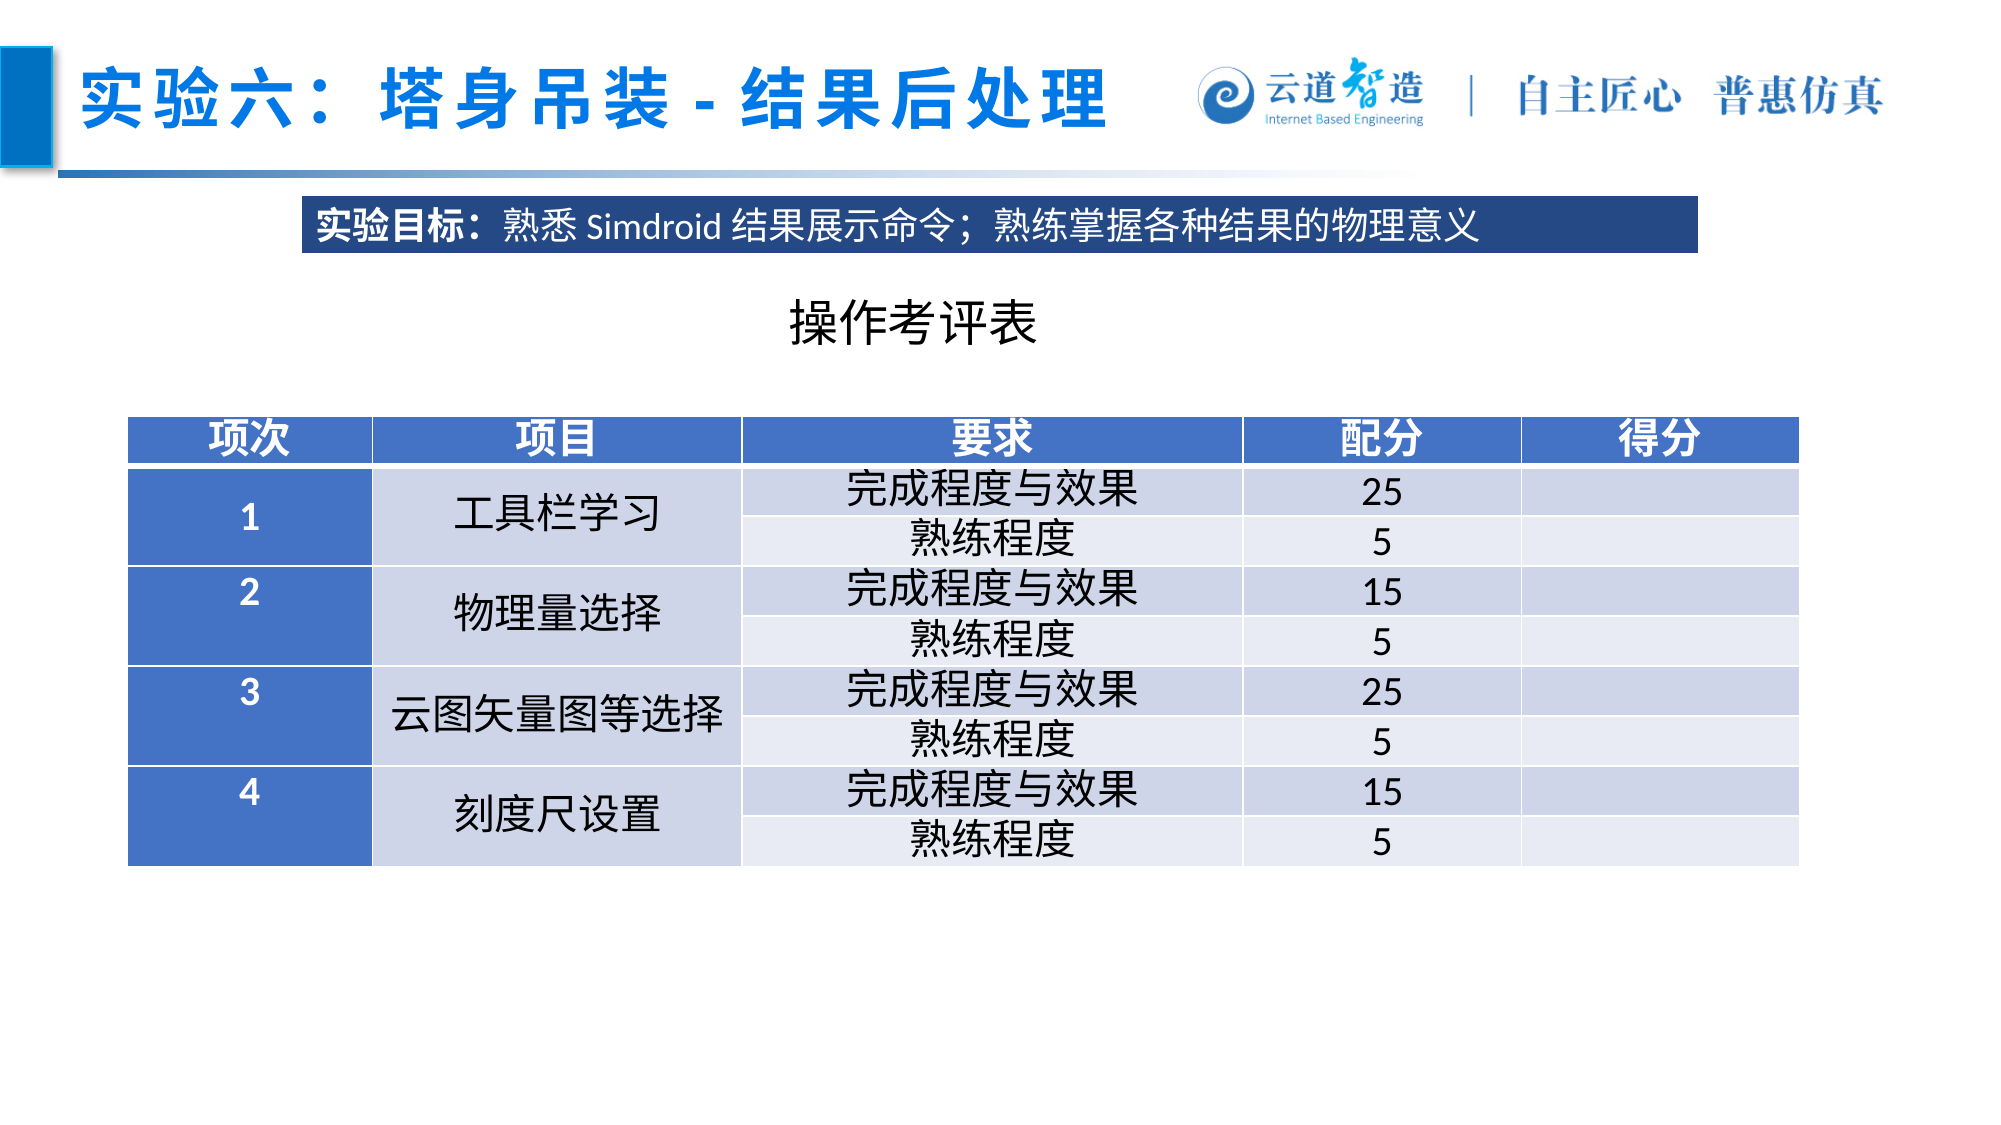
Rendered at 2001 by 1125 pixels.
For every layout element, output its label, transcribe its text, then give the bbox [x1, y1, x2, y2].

picture [0, 1, 2000, 1125]
table_cell [1522, 817, 1799, 866]
table_cell [1522, 517, 1799, 565]
table_cell 2 [128, 567, 372, 665]
table_cell 工具栏学习 [373, 469, 741, 565]
table_cell 5 [1244, 517, 1521, 565]
table_cell [1522, 617, 1799, 665]
table_cell 物理量选择 [373, 567, 741, 665]
table_header 得分 [1522, 417, 1799, 463]
table_cell 5 [1244, 817, 1521, 866]
text_box 操作考评表 [773, 283, 1154, 359]
table_cell 熟练程度 [743, 517, 1242, 565]
table_cell 3 [128, 667, 372, 765]
table_cell 完成程度与效果 [743, 767, 1242, 815]
table_cell 完成程度与效果 [743, 567, 1242, 615]
table_cell [1522, 567, 1799, 615]
table_cell 25 [1244, 667, 1521, 715]
table_header 项目 [373, 417, 741, 463]
table_cell 15 [1244, 767, 1521, 815]
table_cell 熟练程度 [743, 717, 1242, 765]
table_cell 刻度尺设置 [373, 767, 741, 866]
table_cell 25 [1244, 469, 1521, 515]
table_cell 云图矢量图等选择 [373, 667, 741, 765]
table_cell [1522, 767, 1799, 815]
table_cell 5 [1244, 717, 1521, 765]
table_cell 熟练程度 [743, 817, 1242, 866]
table_cell [1522, 717, 1799, 765]
table_header 配分 [1244, 417, 1521, 463]
title 实验六：塔身吊装-结果后处理 [63, 29, 1244, 175]
table_header 项次 [128, 417, 372, 463]
table_cell [1522, 667, 1799, 715]
table_cell 5 [1244, 617, 1521, 665]
table_cell [1522, 469, 1799, 515]
table_cell 15 [1244, 567, 1521, 615]
text_box 实验目标：熟悉Simdroid结果展示命令；熟练掌握各种结果的物理意义 [299, 193, 1701, 256]
table_header 要求 [743, 417, 1242, 463]
table_cell 1 [128, 469, 372, 565]
table_cell 4 [128, 767, 372, 866]
table_cell 完成程度与效果 [743, 667, 1242, 715]
table_cell 熟练程度 [743, 617, 1242, 665]
table_cell 完成程度与效果 [743, 469, 1242, 515]
